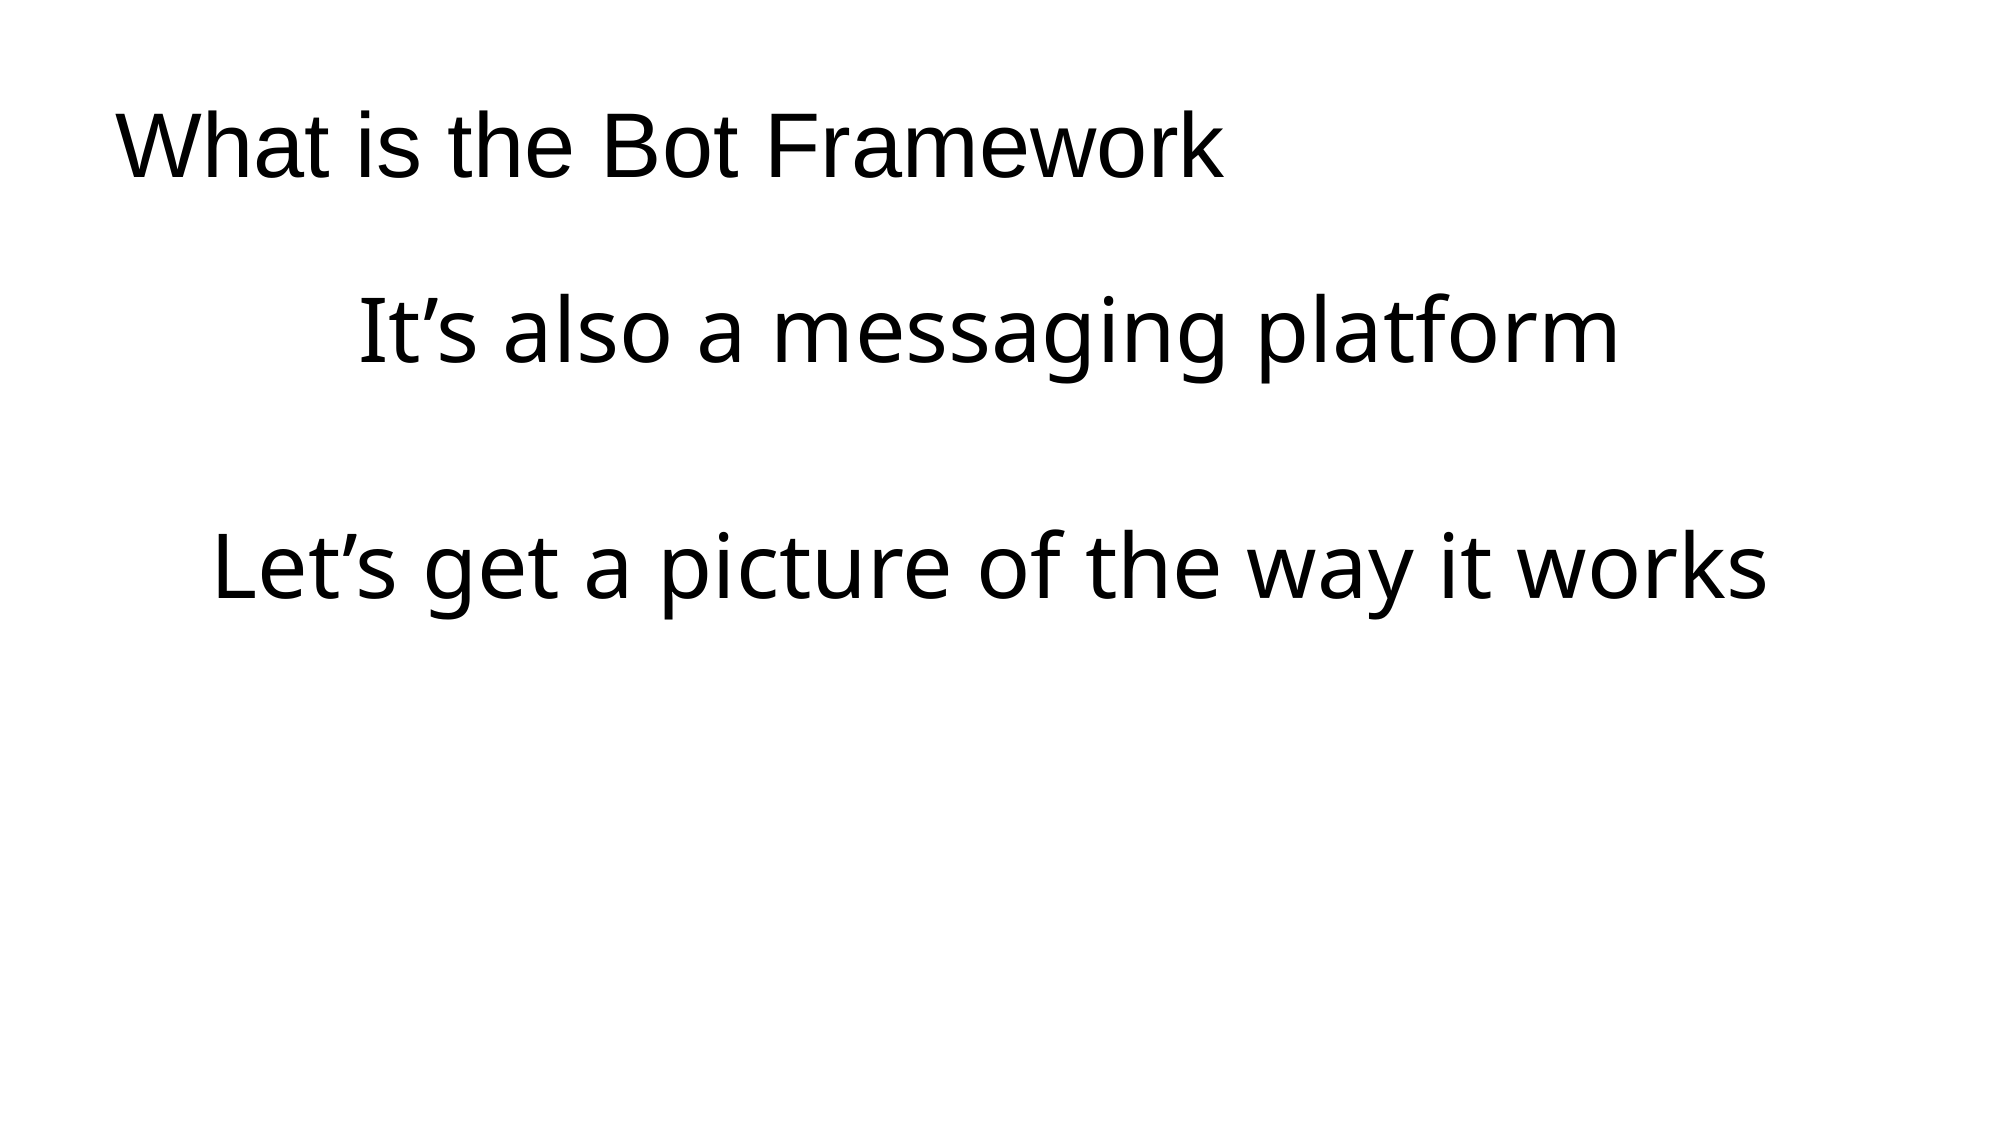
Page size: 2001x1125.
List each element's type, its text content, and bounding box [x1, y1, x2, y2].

title What is the Bot Framework [100, 38, 1883, 257]
list It’s also a messaging platform Let’s get a picture of the way it works [100, 277, 1883, 992]
